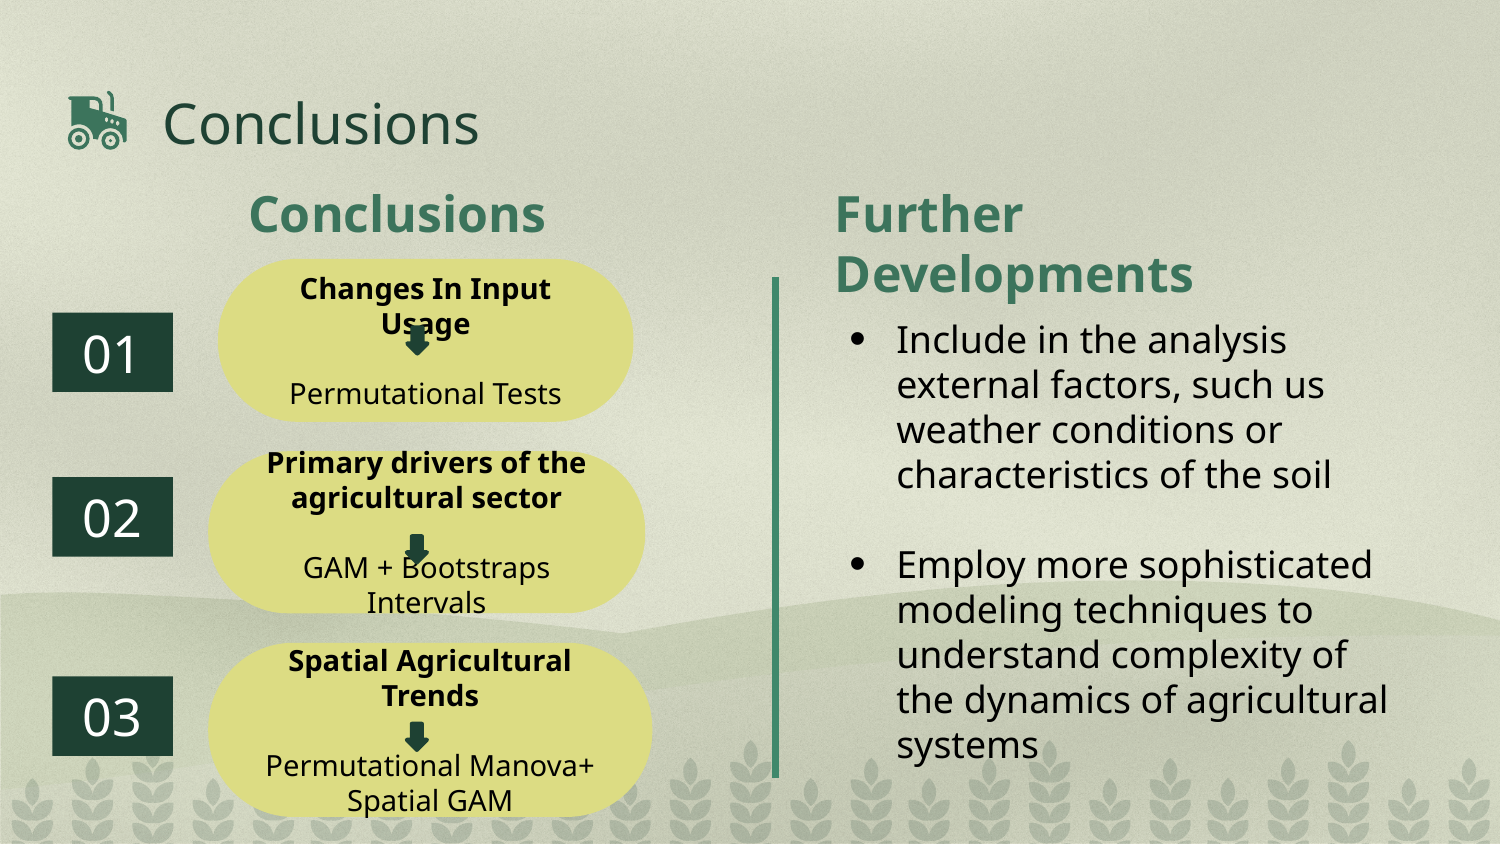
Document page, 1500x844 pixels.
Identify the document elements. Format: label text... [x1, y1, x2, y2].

text_box Spatial Agricultural Trends Permutational Manova+ Spatial GAM [206, 640, 655, 820]
text_box [405, 325, 430, 356]
text_box 01 [52, 312, 173, 392]
text_box Include in the analysis external factors, such us weather conditions or characteristics of the soil Employ more sophisticated modeling techniques to understand complexity of the dynamics of agricultural systems [834, 308, 1414, 773]
text_box 02 [52, 477, 173, 557]
text_box [404, 721, 429, 752]
text_box Changes In Input Usage Permutational Tests [215, 256, 636, 424]
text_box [67, 90, 127, 150]
text_box [404, 534, 429, 565]
text_box Primary drivers of the agricultural sector GAM + Bootstraps Intervals [206, 449, 648, 616]
text_box 03 [52, 676, 173, 756]
text_box Conclusions [233, 175, 568, 250]
title Conclusions [118, 72, 1382, 167]
text_box Further Developments [820, 175, 1322, 310]
